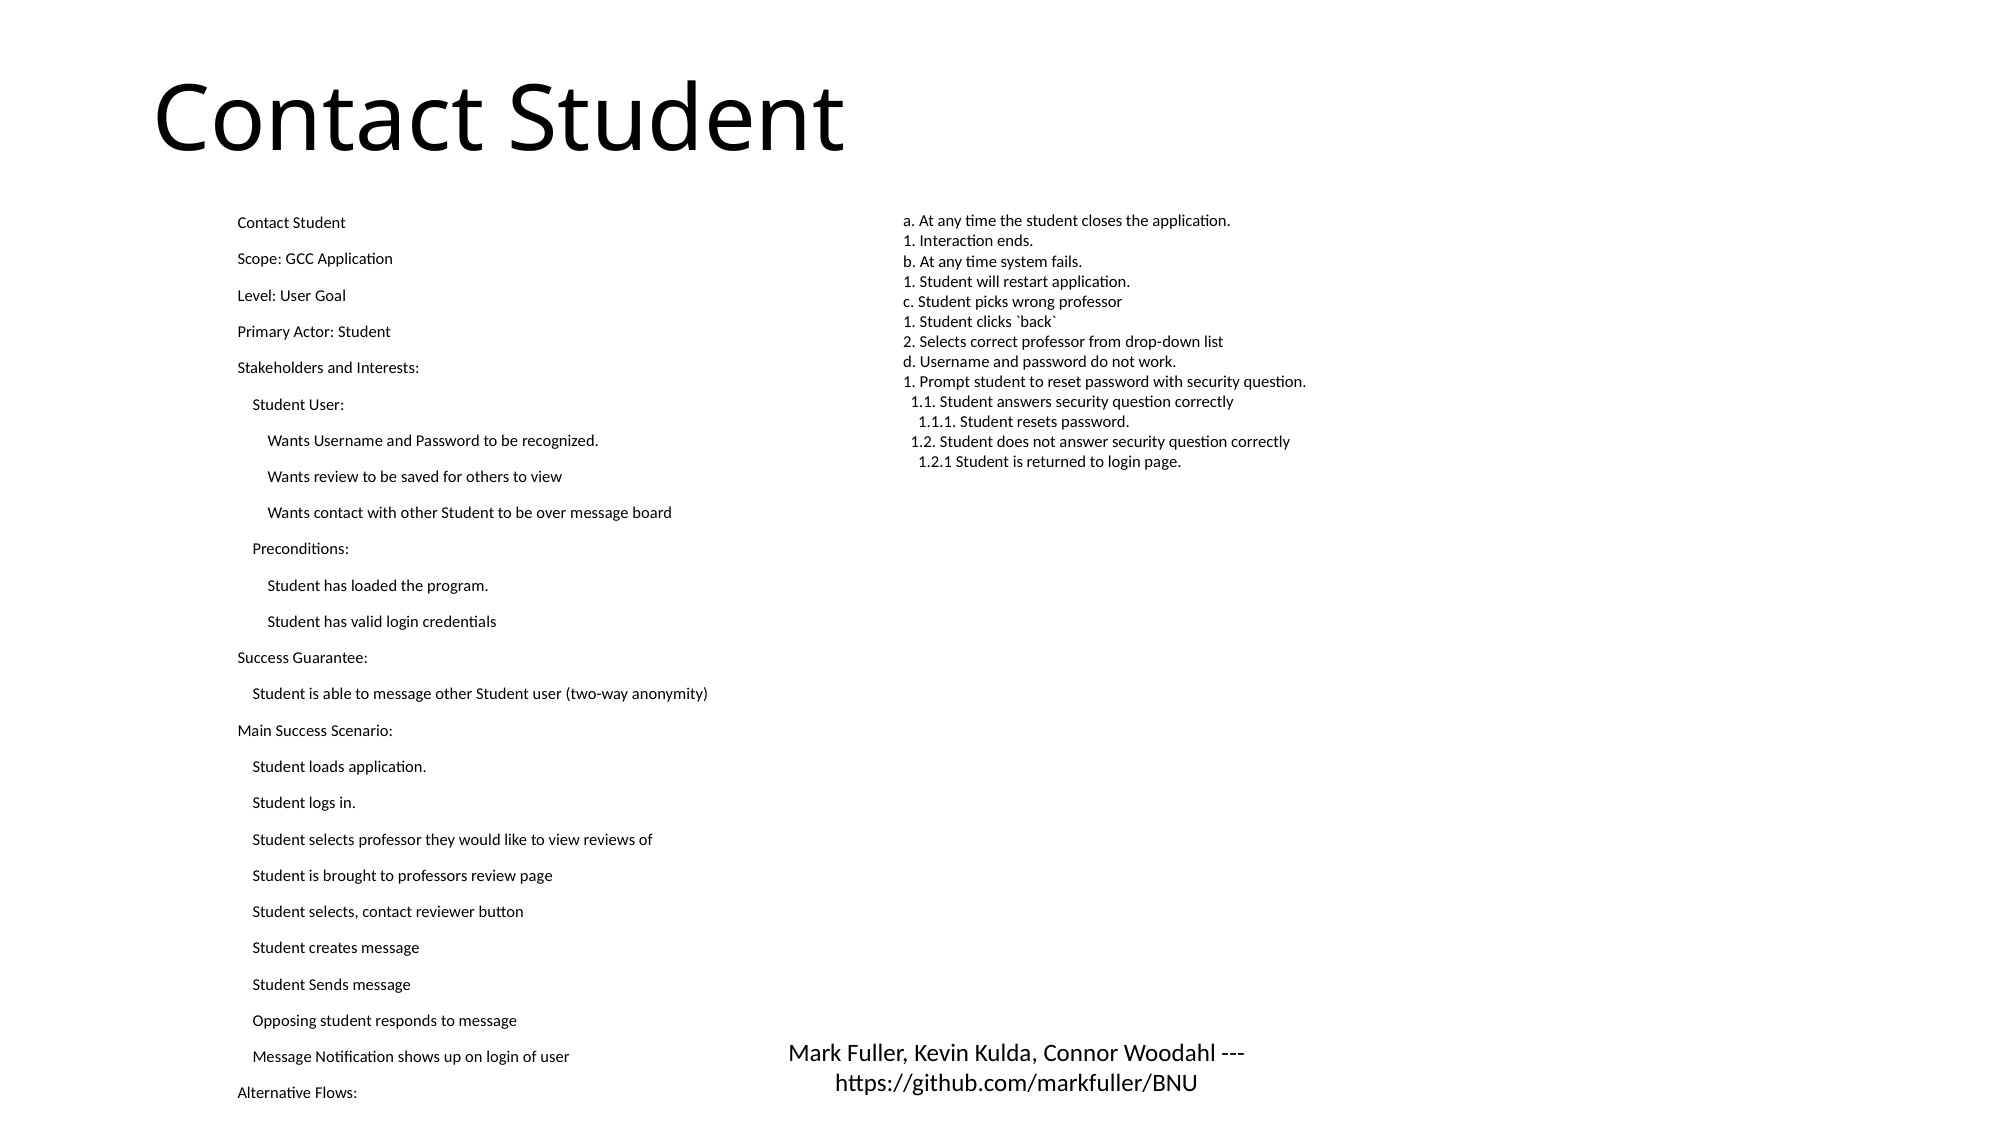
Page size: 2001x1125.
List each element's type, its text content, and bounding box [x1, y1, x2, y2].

text_box a. At any time the student closes the application. 1. Interaction ends. b. At any time system fails. 1. Student will restart application. c. Student picks wrong professor 1. Student clicks `back` 2. Selects correct professor from drop-down list d. Username and password do not work. 1. Prompt student to reset password with security question. 1.1. Student answers security question correctly 1.1.1. Student resets password. 1.2. Student does not answer security question correctly 1.2.1 Student is returned to login page. [888, 202, 1678, 1102]
text_box Contact Student Scope: GCC Application Level: User Goal Primary Actor: Student Stakeholders and Interests: Student User: Wants Username and Password to be recognized. Wants review to be saved for others to view Wants contact with other Student to be over message board Preconditions: Student has loaded the program. Student has valid login credentials Success Guarantee: Student is able to message other Student user (two-way anonymity) Main Success Scenario: Student loads application. Student logs in. Student selects professor they would like to view reviews of Student is brought to professors review page Student selects, contact reviewer button Student creates message Student Sends message Opposing student responds to message Message Notification shows up on login of user Alternative Flows: [222, 202, 889, 1118]
text_box Mark Fuller, Kevin Kulda, Connor Woodahl --- https://github.com/markfuller/BNU [679, 1038, 1355, 1095]
title Contact Student [137, 26, 1863, 216]
